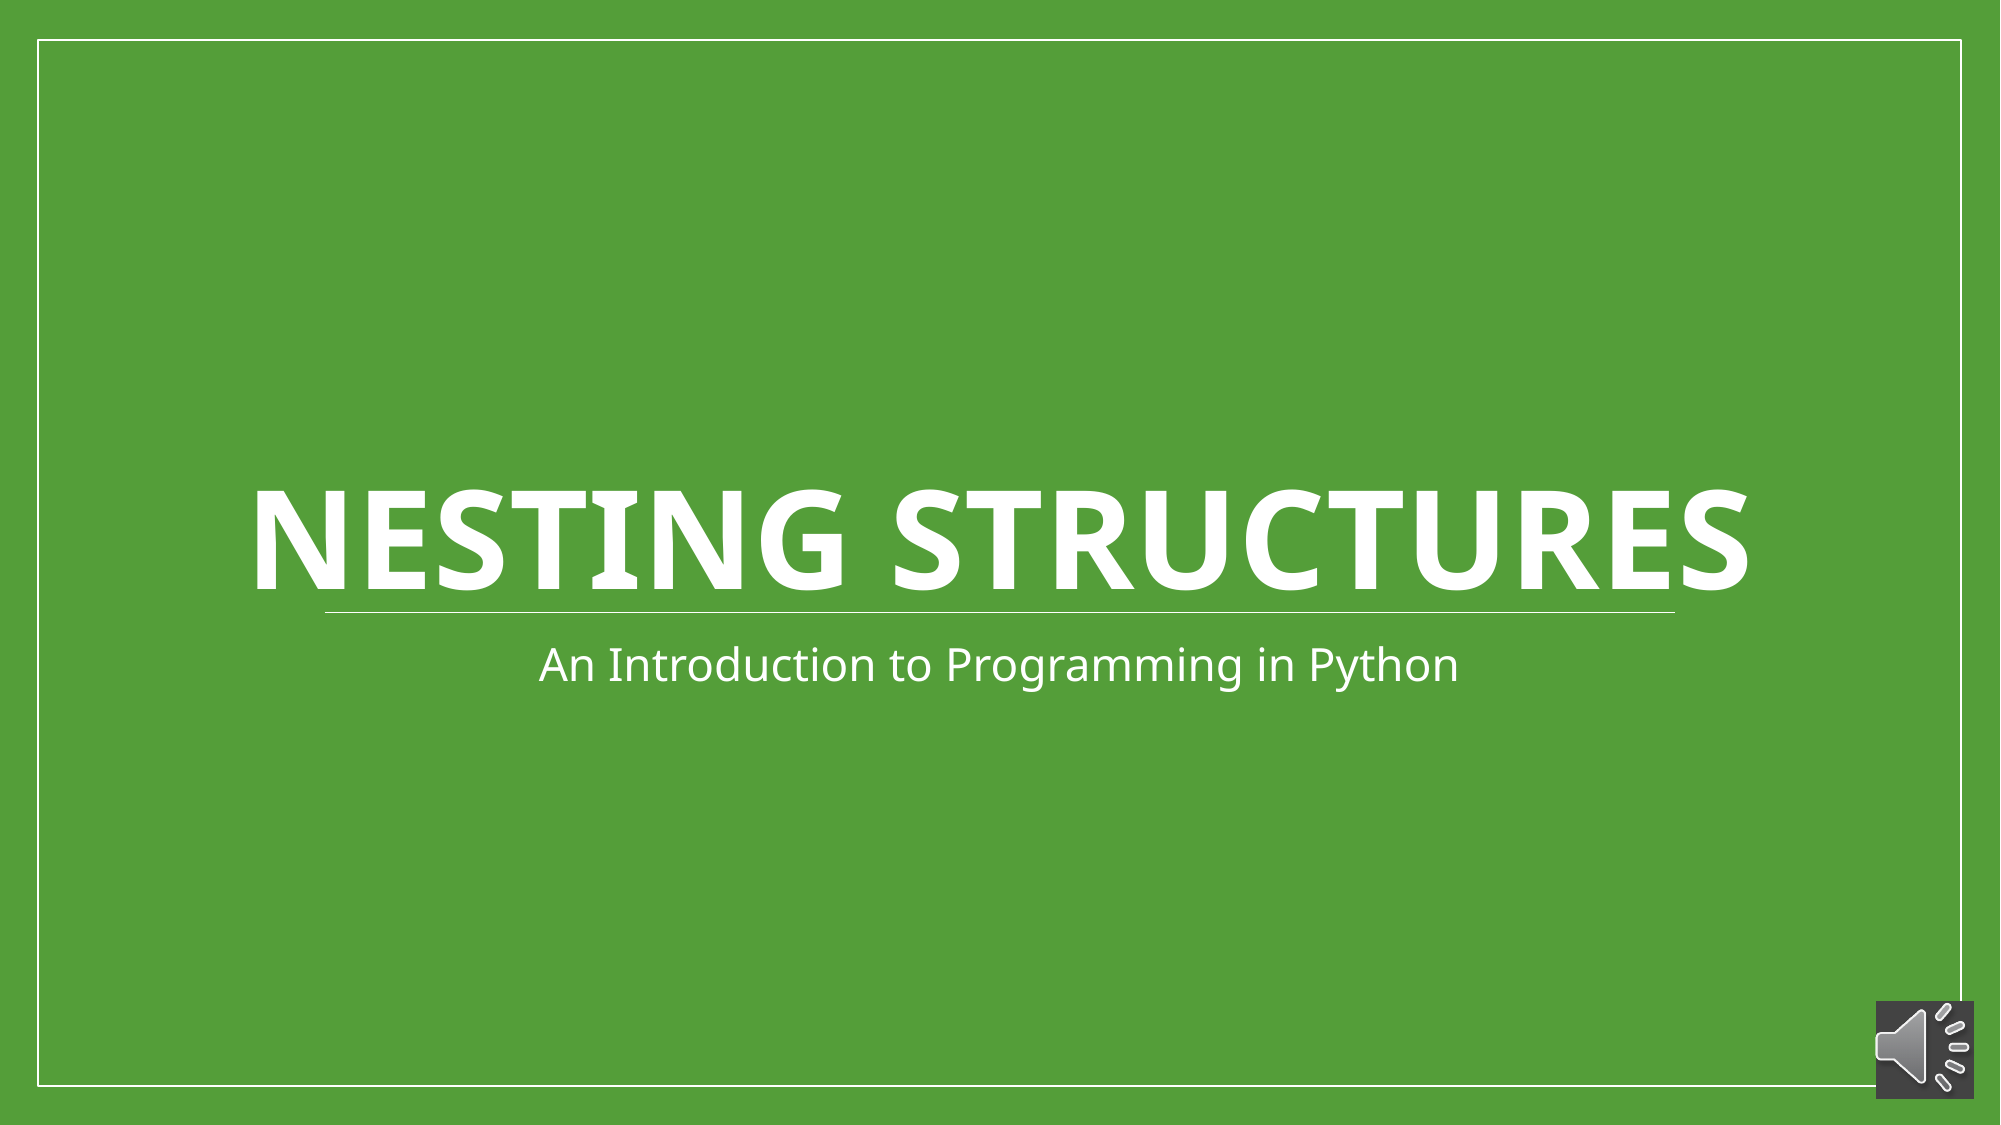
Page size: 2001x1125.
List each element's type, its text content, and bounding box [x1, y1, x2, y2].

subtitle An Introduction to Programming in Python [280, 634, 1719, 863]
title Nesting Structures [182, 144, 1818, 625]
picture [1874, 999, 1976, 1101]
